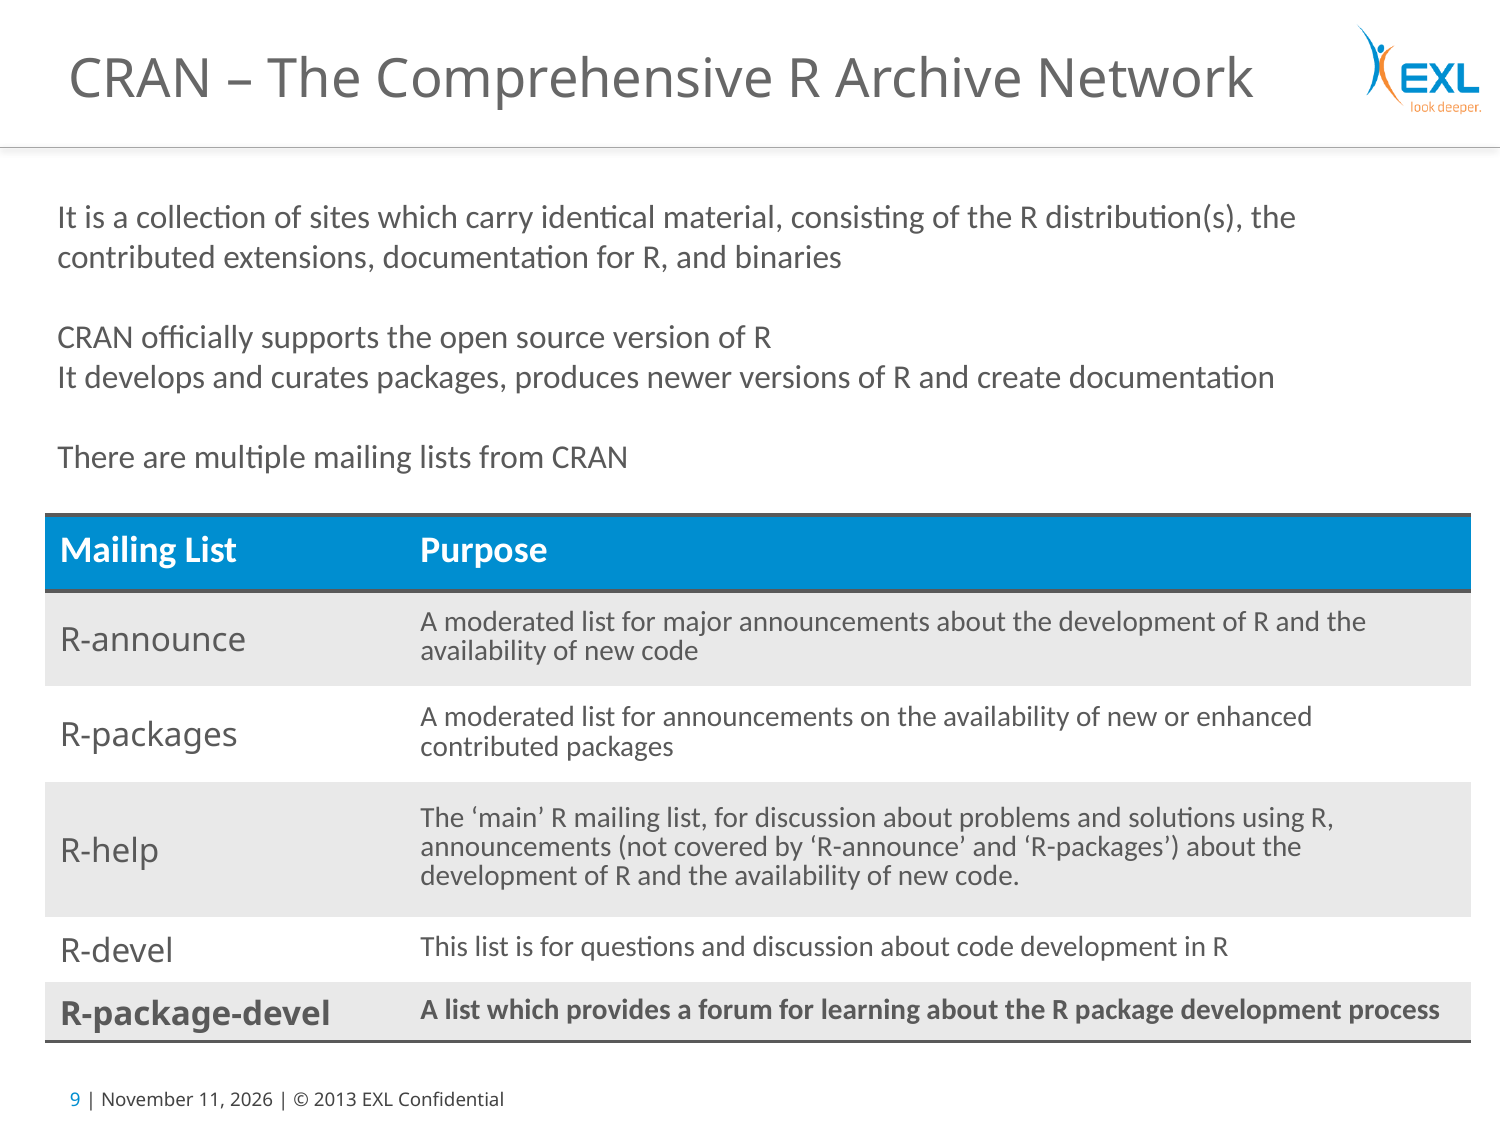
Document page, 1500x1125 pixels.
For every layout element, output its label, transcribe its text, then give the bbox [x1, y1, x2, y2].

table_cell R-announce [45, 593, 405, 686]
table_cell R-devel [45, 917, 405, 982]
table_cell A list which provides a forum for learning about the R package development process [405, 982, 1471, 1040]
table_cell R-help [45, 782, 405, 917]
picture [1478, 19, 1488, 121]
text_box It is a collection of sites which carry identical material, consisting of the R distribution(s), the contributed extensions, documentation for R, and binaries CRAN officially supports the open source version of R It develops and curates packages, produces newer versions of R and create documentation There are multiple mailing lists from CRAN [42, 187, 1467, 483]
table_cell R-packages [45, 686, 405, 782]
table_header Purpose [405, 517, 1471, 589]
title CRAN – The Comprehensive R Archive Network [53, 6, 1478, 154]
table_cell A moderated list for major announcements about the development of R and the availability of new code [405, 593, 1471, 686]
table_cell The ‘main’ R mailing list, for discussion about problems and solutions using R, announcements (not covered by ‘R-announce’ and ‘R-packages’) about the development of R and the availability of new code. [405, 782, 1471, 917]
table_header Mailing List [45, 517, 405, 589]
table_cell This list is for questions and discussion about code development in R [405, 917, 1471, 982]
table_cell A moderated list for announcements on the availability of new or enhanced contributed packages [405, 686, 1471, 782]
table_cell R-package-devel [45, 982, 405, 1040]
